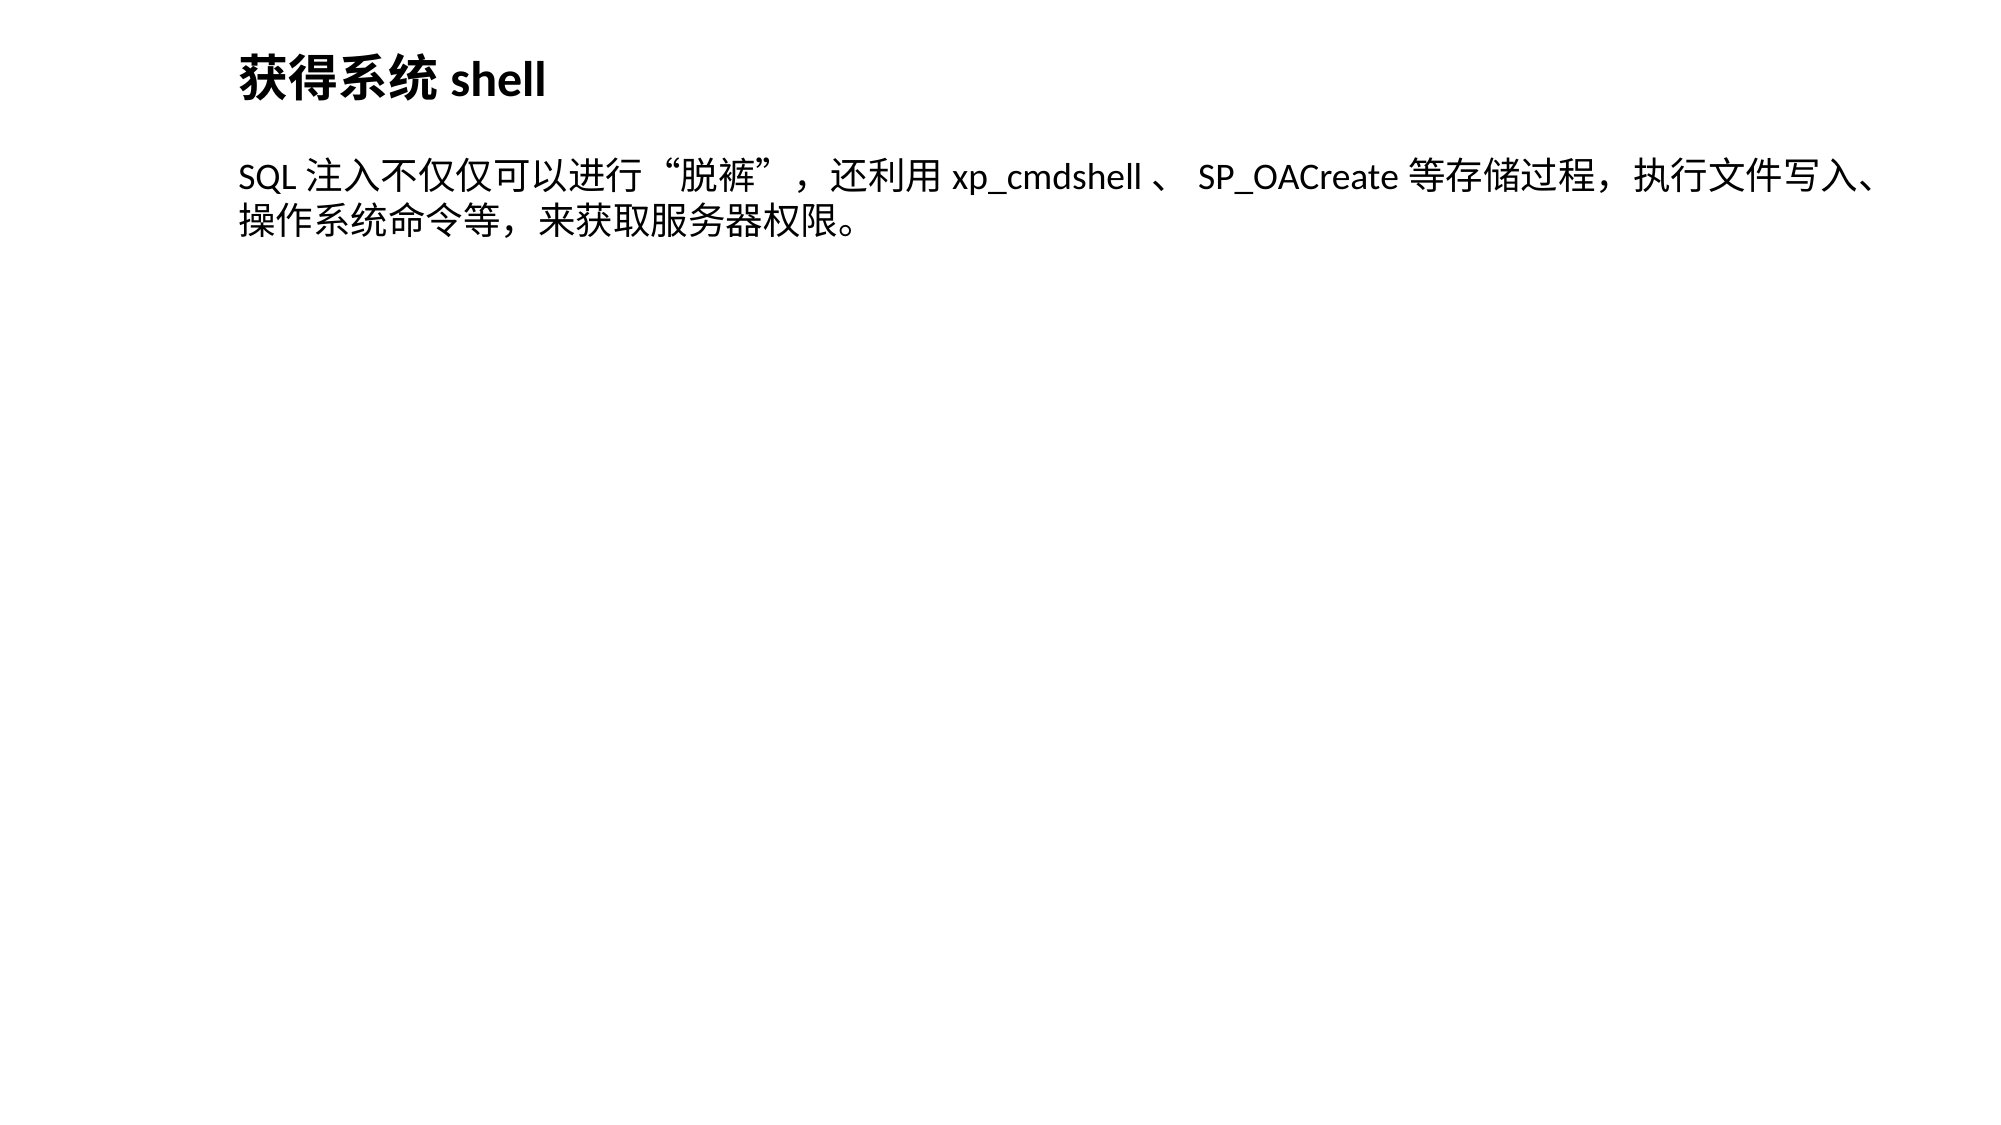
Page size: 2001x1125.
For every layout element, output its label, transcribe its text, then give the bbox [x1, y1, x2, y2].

text_box 获得系统shell SQL注入不仅仅可以进行“脱裤”，还利用xp_cmdshell、SP_OACreate等存储过程，执行文件写入、操作系统命令等，来获取服务器权限。 [223, 39, 1921, 295]
